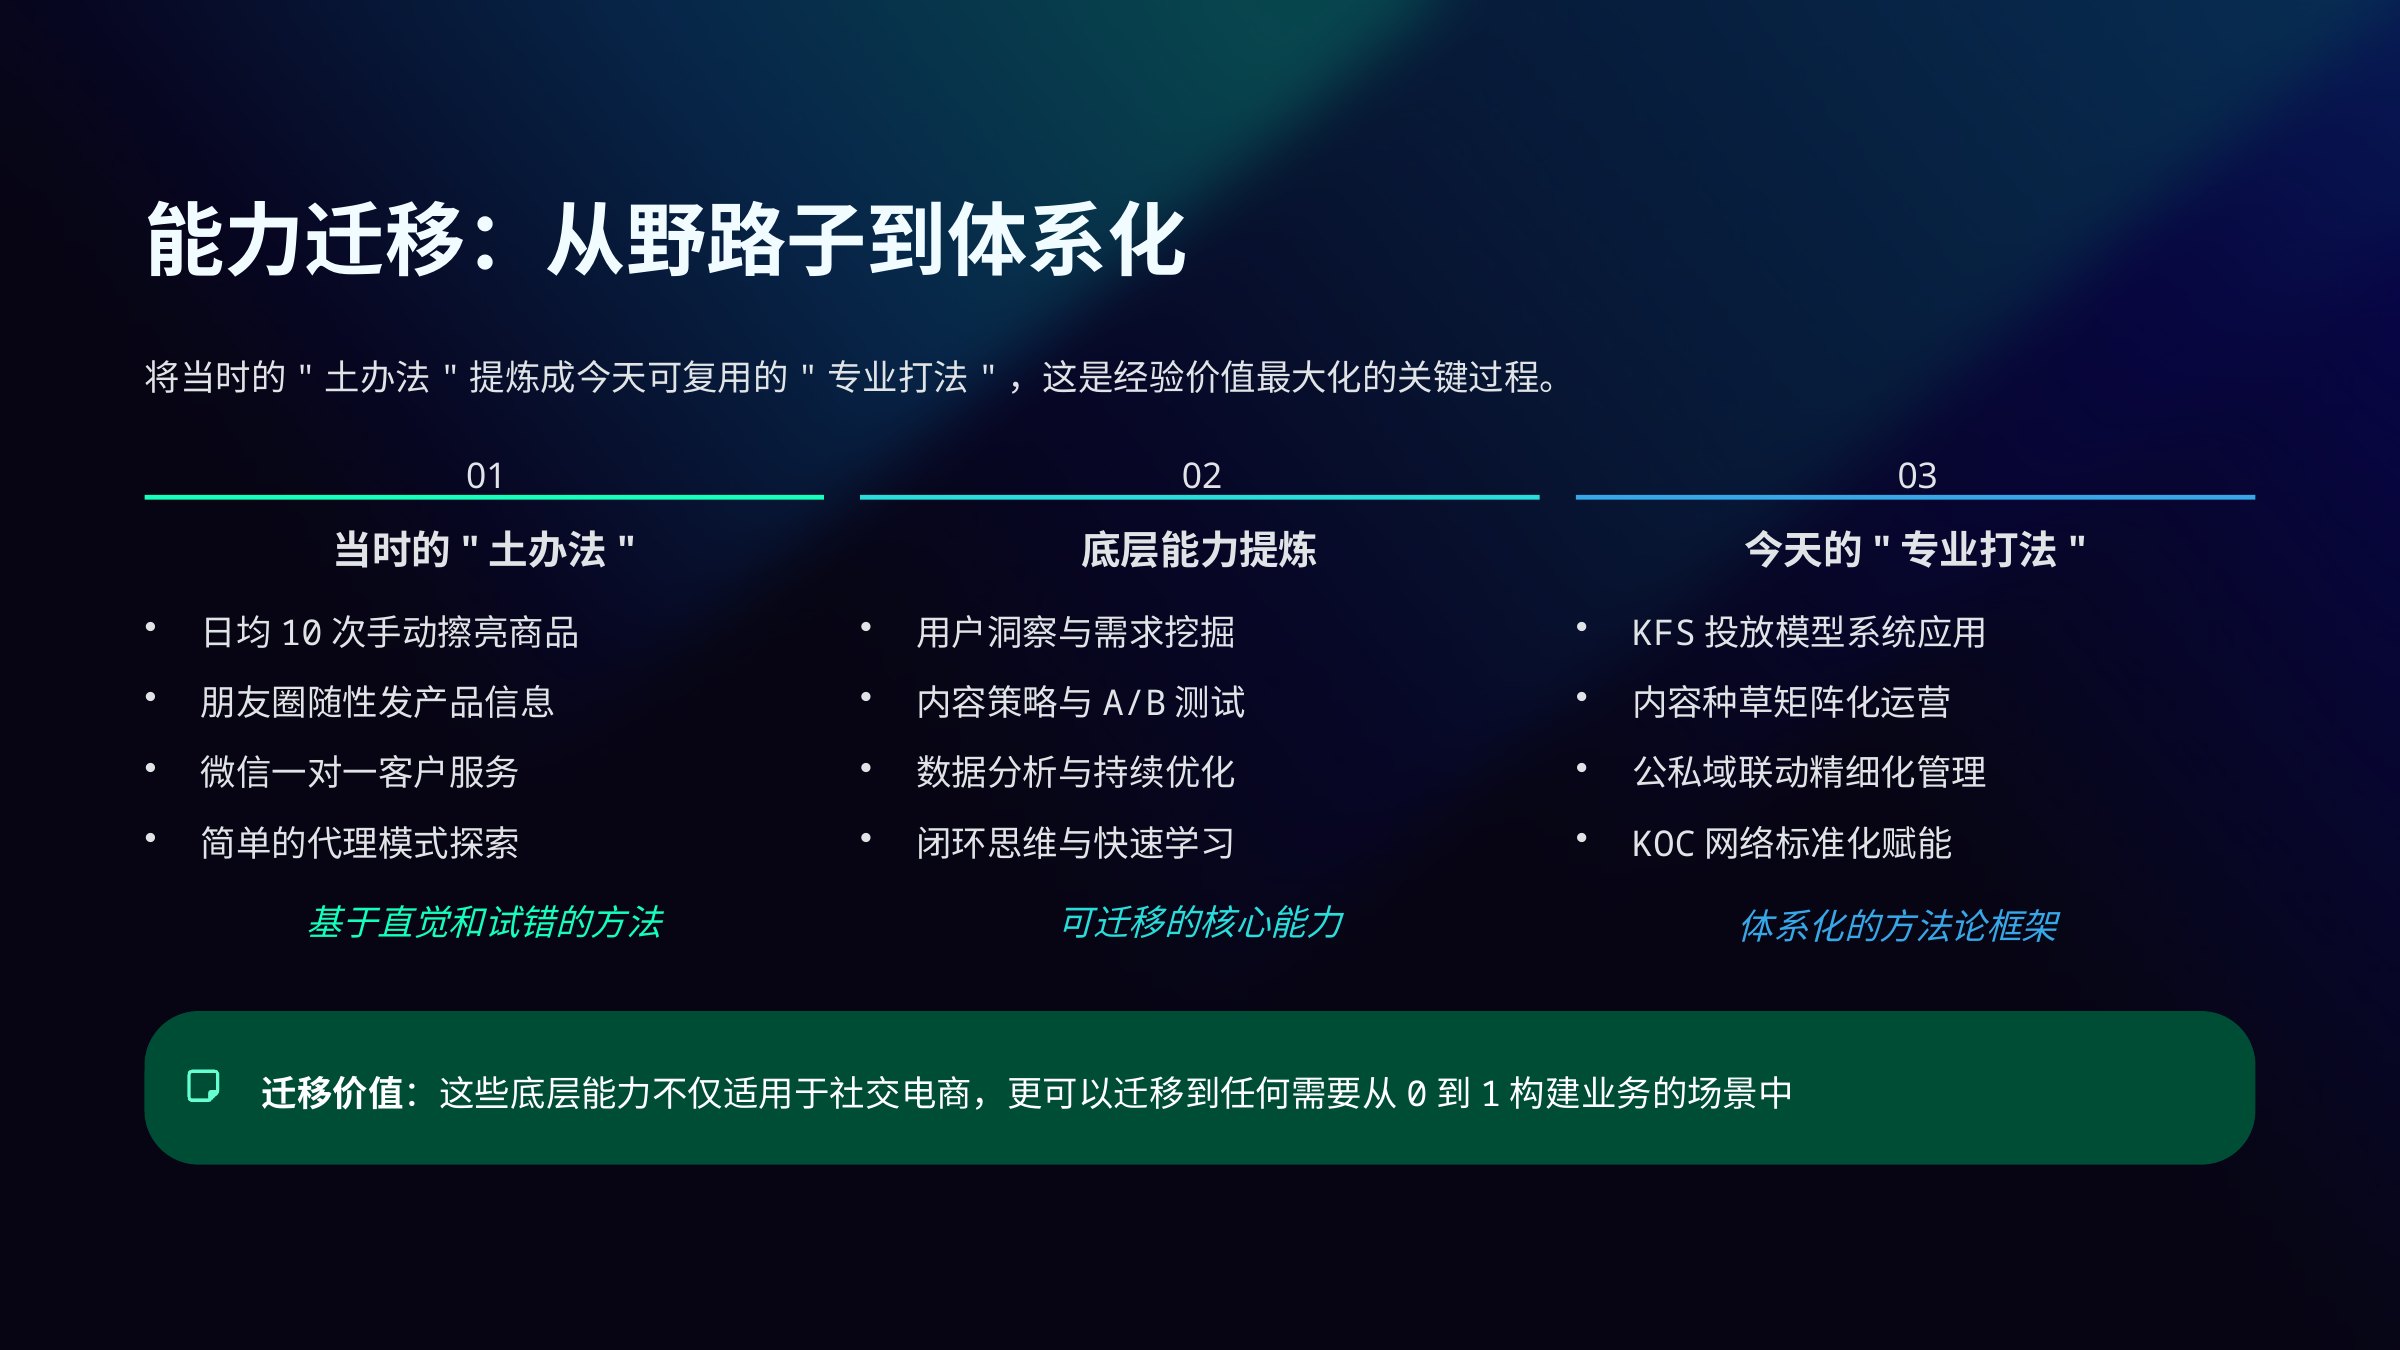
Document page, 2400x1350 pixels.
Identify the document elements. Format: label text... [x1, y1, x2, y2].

text_box 公私域联动精细化管理 [1575, 735, 2256, 794]
text_box 数据分析与持续优化 [860, 735, 1540, 794]
text_box 内容策略与A/B测试 [860, 665, 1540, 723]
text_box 微信一对一客户服务 [144, 735, 824, 794]
text_box 迁移价值：这些底层能力不仅适用于社交电商，更可以迁移到任何需要从0到1构建业务的场景中 [261, 1056, 2220, 1115]
text_box KFS投放模型系统应用 [1575, 594, 2256, 653]
text_box 日均10次手动擦亮商品 [144, 594, 824, 653]
picture [180, 1067, 226, 1104]
text_box [144, 494, 824, 500]
text_box 03 [1897, 438, 1934, 484]
text_box 用户洞察与需求挖掘 [860, 594, 1540, 653]
text_box 能力迁移：从野路子到体系化 [144, 185, 1189, 286]
text_box 朋友圈随性发产品信息 [144, 665, 824, 723]
text_box 内容种草矩阵化运营 [1575, 665, 2256, 723]
text_box 闭环思维与快速学习 [860, 806, 1540, 864]
text_box 基于直觉和试错的方法 [144, 885, 824, 944]
text_box 今天的"专业打法" [1714, 522, 2117, 573]
text_box 将当时的"土办法"提炼成今天可复用的"专业打法"，这是经验价值最大化的关键过程。 [144, 339, 2256, 398]
text_box [860, 494, 1540, 500]
text_box 可迁移的核心能力 [860, 885, 1540, 944]
text_box 02 [1181, 438, 1218, 484]
text_box [144, 1011, 2256, 1165]
text_box KOC网络标准化赋能 [1575, 806, 2256, 864]
text_box 底层能力提炼 [999, 522, 1401, 573]
text_box 当时的"土办法" [283, 522, 685, 573]
text_box [1575, 494, 2256, 500]
text_box 01 [466, 438, 503, 484]
text_box 体系化的方法论框架 [1557, 889, 2238, 948]
text_box 简单的代理模式探索 [144, 806, 824, 864]
